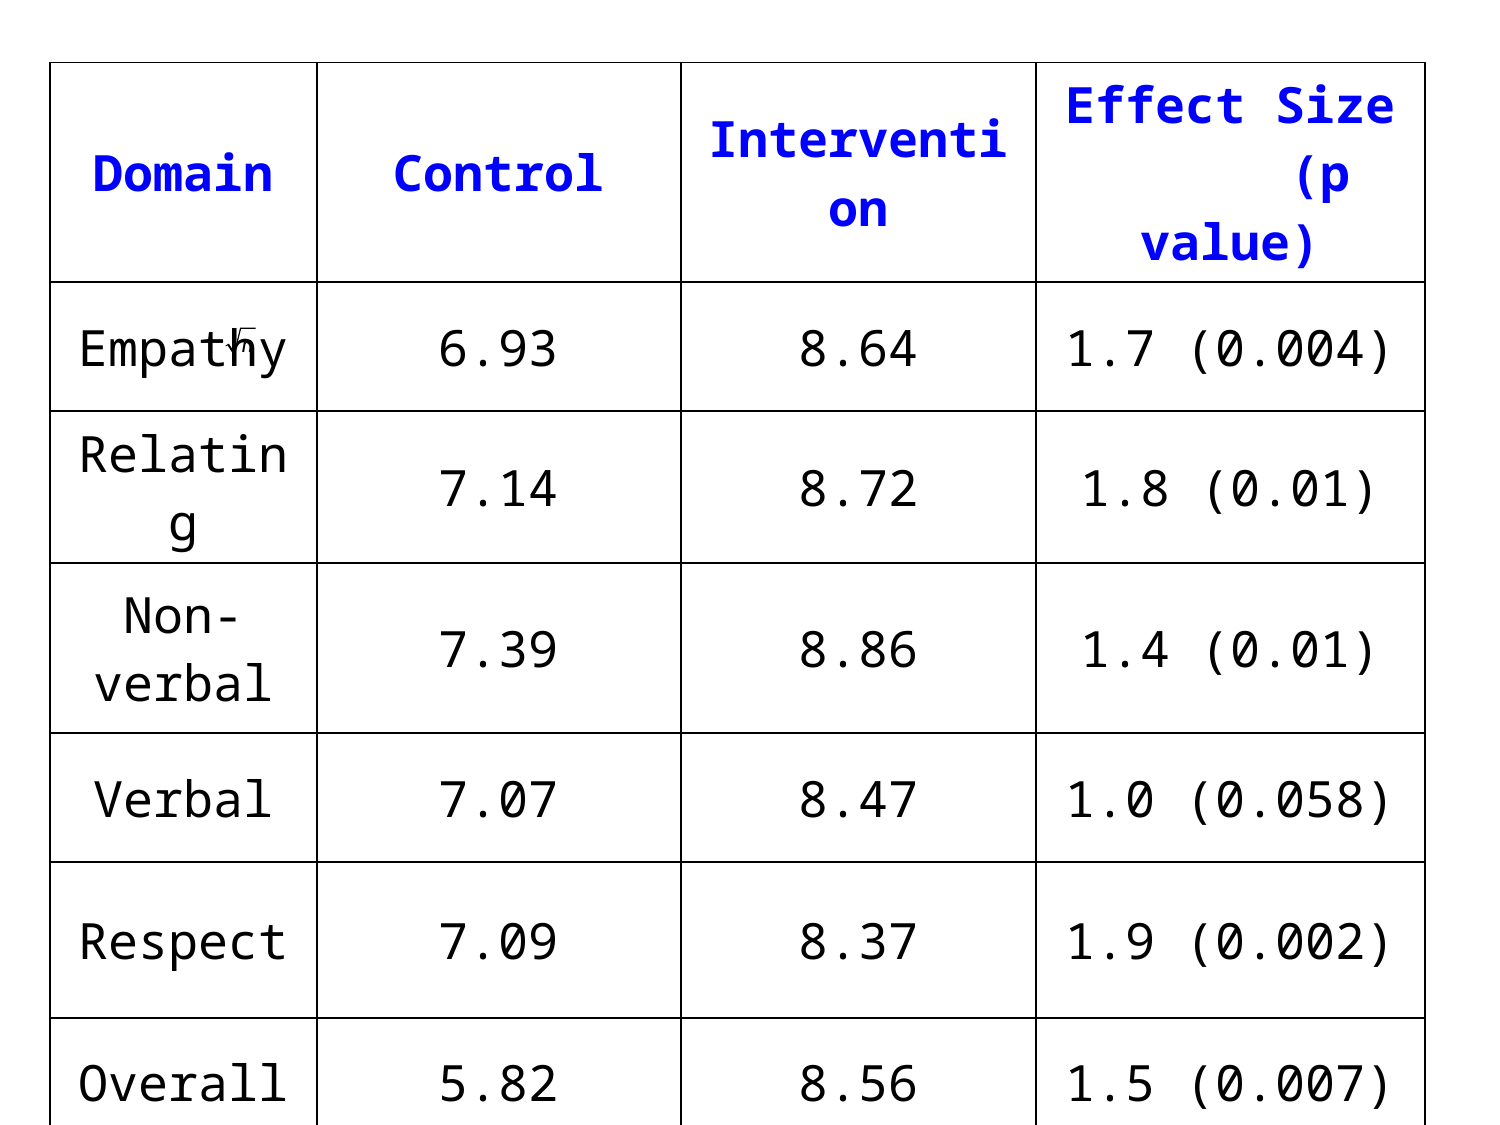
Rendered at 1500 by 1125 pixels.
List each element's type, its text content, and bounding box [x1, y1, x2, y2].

table_cell Overall [51, 1019, 316, 1125]
table_cell Verbal [51, 734, 316, 861]
table_cell 8.37 [682, 863, 1035, 1017]
table_cell 8.64 [682, 283, 1035, 410]
table_cell Respect [51, 863, 316, 1017]
table_header Domain [51, 63, 316, 281]
table_cell Empathy [51, 283, 316, 410]
table_cell 5.82 [318, 1019, 680, 1125]
table_cell 8.72 [682, 412, 1035, 562]
table_cell 1.8 (0.01) [1037, 412, 1424, 562]
table_cell 1.4 (0.01) [1037, 564, 1424, 732]
table_cell 1.9 (0.002) [1037, 863, 1424, 1017]
table_cell 1.0 (0.058) [1037, 734, 1424, 861]
table_cell 8.47 [682, 734, 1035, 861]
table_cell 8.86 [682, 564, 1035, 732]
table_cell 1.5 (0.007) [1037, 1019, 1424, 1125]
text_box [221, 322, 261, 361]
table_cell 7.39 [318, 564, 680, 732]
table_cell 7.07 [318, 734, 680, 861]
table_cell 8.56 [682, 1019, 1035, 1125]
table_cell 7.14 [318, 412, 680, 562]
table_header Control [318, 63, 680, 281]
table_cell 7.09 [318, 863, 680, 1017]
table_cell Non-verbal [51, 564, 316, 732]
table_header Effect Size (p value) [1037, 63, 1424, 281]
table_header Intervention [682, 63, 1035, 281]
table_cell 6.93 [318, 283, 680, 410]
table_cell Relating [51, 412, 316, 562]
table_cell 1.7 (0.004) [1037, 283, 1424, 410]
